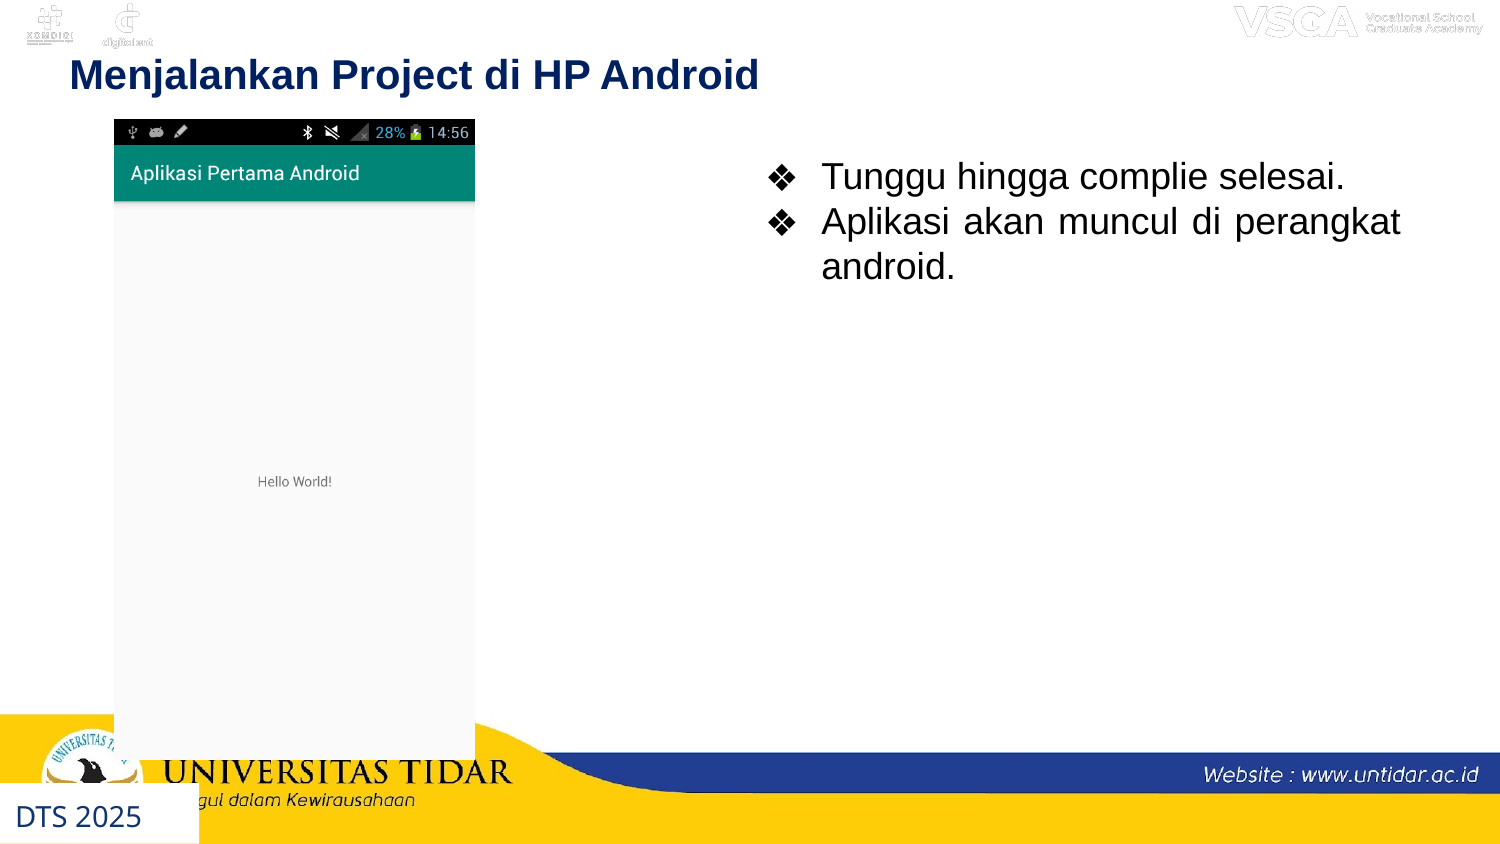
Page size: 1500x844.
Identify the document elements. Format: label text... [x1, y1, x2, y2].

text_box Menjalankan Project di HP Android [54, 40, 982, 106]
text_box DTS 2025 [0, 783, 200, 844]
picture [0, 0, 1500, 844]
text_box Tunggu hingga complie selesai. Aplikasi akan muncul di perangkat android. [749, 144, 1416, 295]
